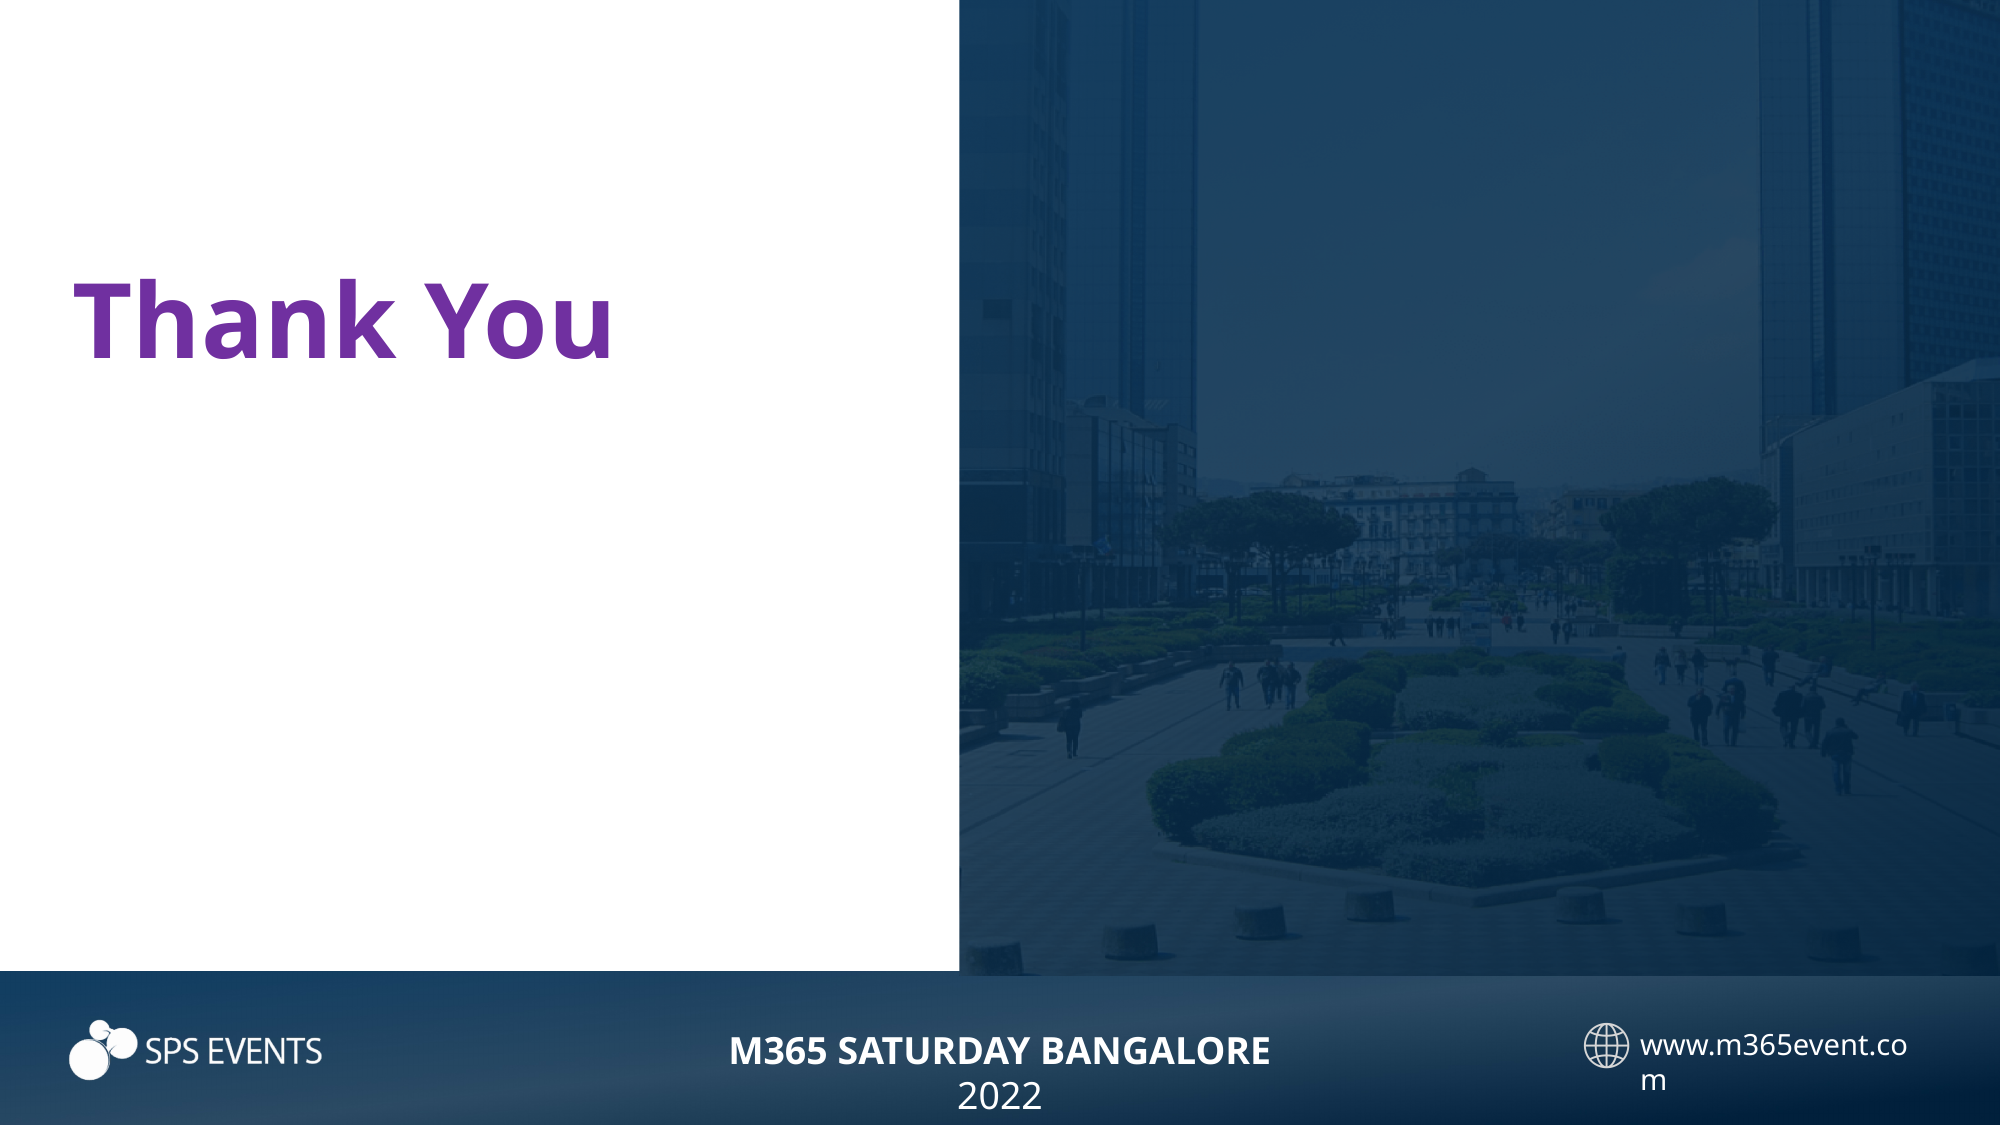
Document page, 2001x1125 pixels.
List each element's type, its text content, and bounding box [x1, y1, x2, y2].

picture [0, 0, 2000, 1125]
title Thank You [57, 61, 908, 380]
